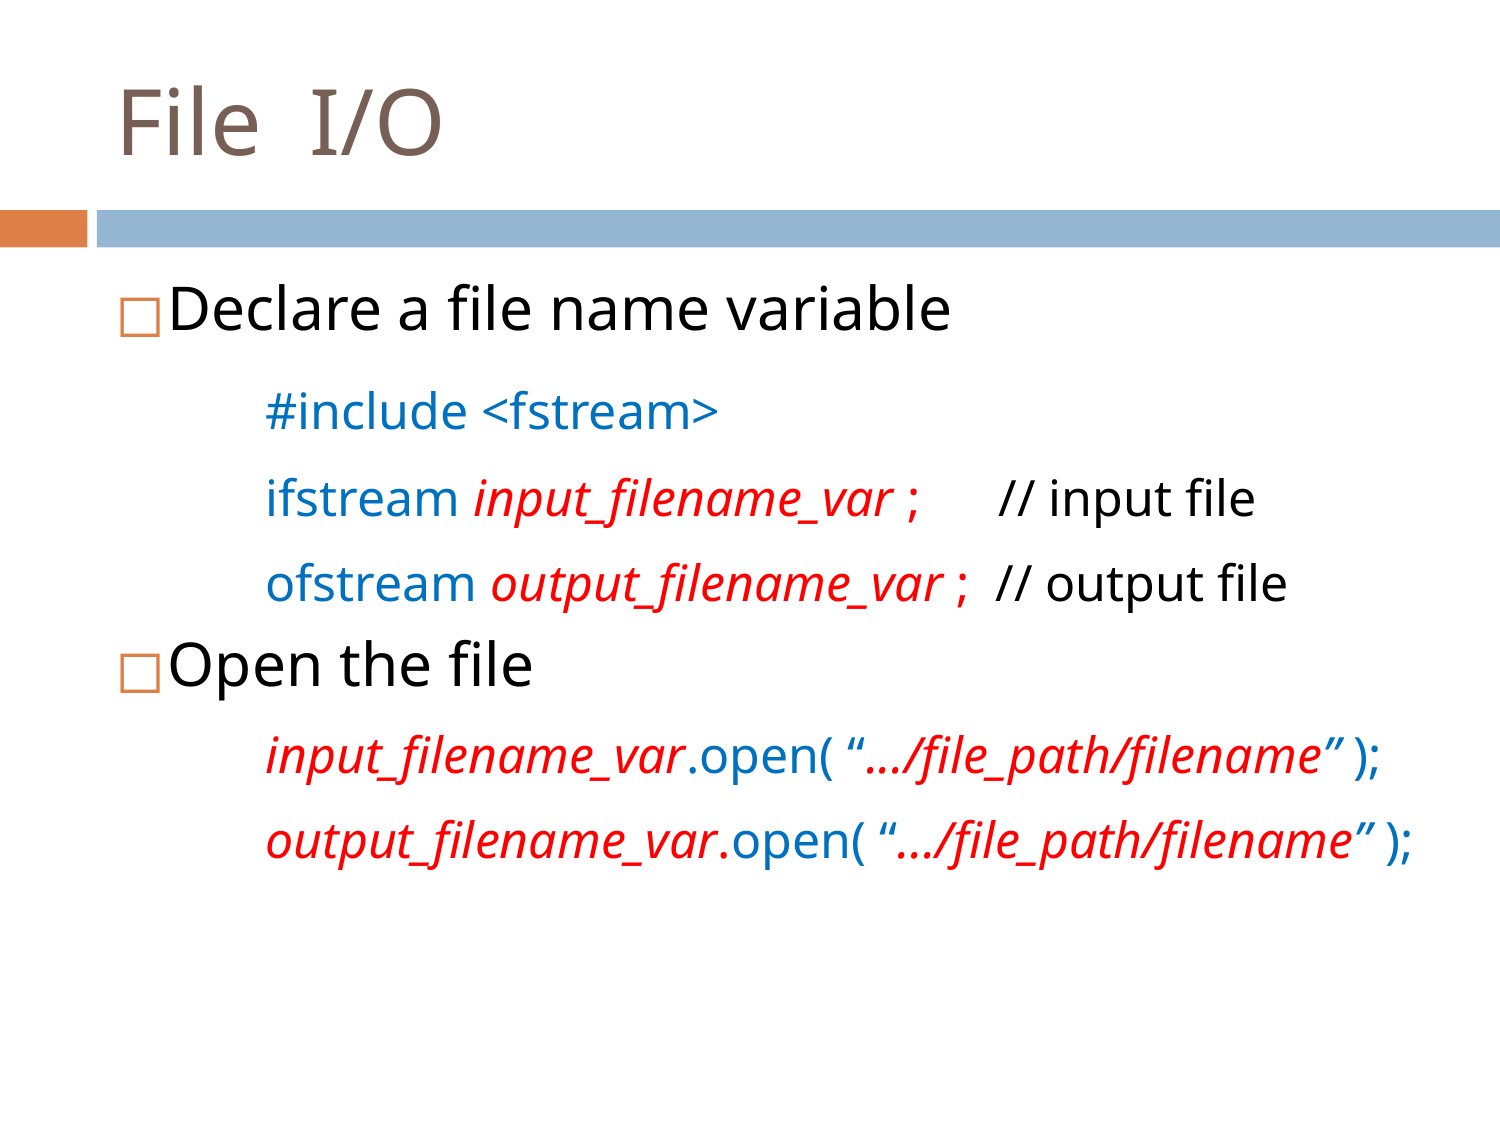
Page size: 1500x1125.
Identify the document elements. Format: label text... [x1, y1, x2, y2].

list Declare a file name variable #include <fstream> ifstream input_filename_var ; // input file ofstream output_filename_var ; // output file Open the file input_filename_var.open( “.../file_path/filename” ); output_filename_var.open( “.../file_path/filename” ); [100, 262, 1438, 1000]
title File I/O [100, 37, 1438, 200]
